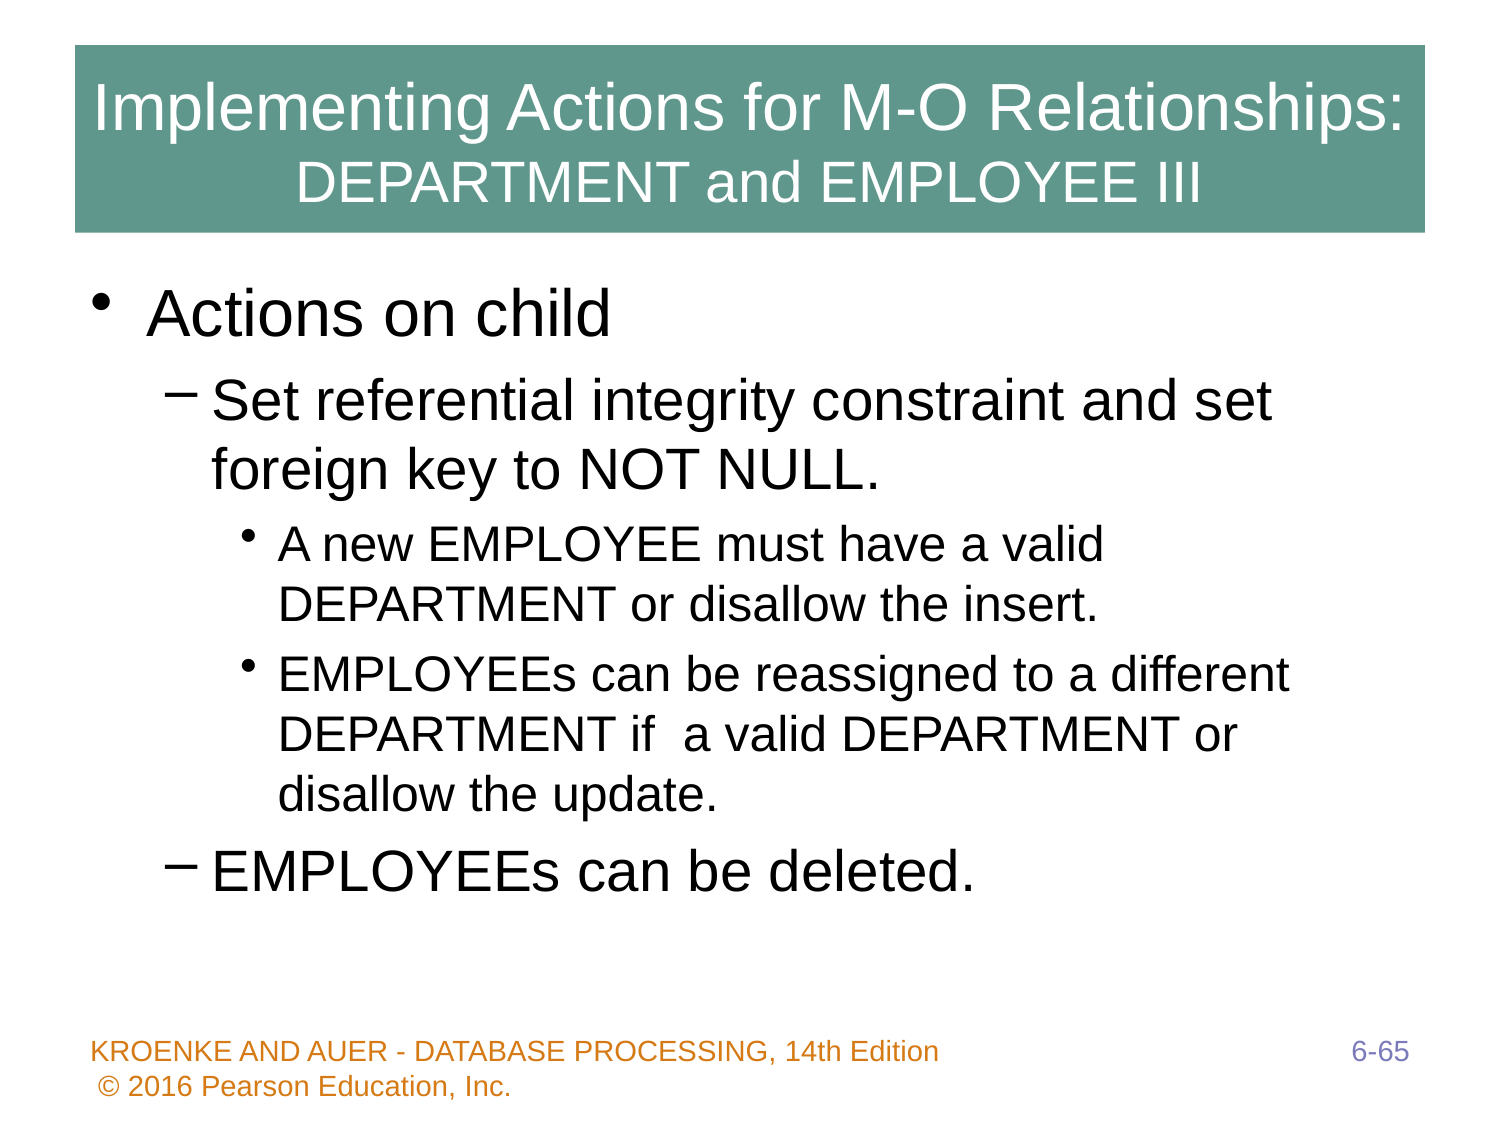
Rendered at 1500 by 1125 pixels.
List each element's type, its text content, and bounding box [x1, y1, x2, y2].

footer KROENKE AND AUER - DATABASE PROCESSING, 14th Edition © 2016 Pearson Education, Inc. [74, 1024, 963, 1104]
title Implementing Actions for M-O Relationships: DEPARTMENT and EMPLOYEE III [74, 44, 1426, 233]
list Actions on child Set referential integrity constraint and set foreign key to NOT NULL. A new EMPLOYEE must have a valid DEPARTMENT or disallow the insert. EMPLOYEEs can be reassigned to a different DEPARTMENT if a valid DEPARTMENT or disallow the update. EMPLOYEEs can be deleted. [74, 262, 1426, 1006]
slide_number 6-65 [1074, 1024, 1426, 1103]
